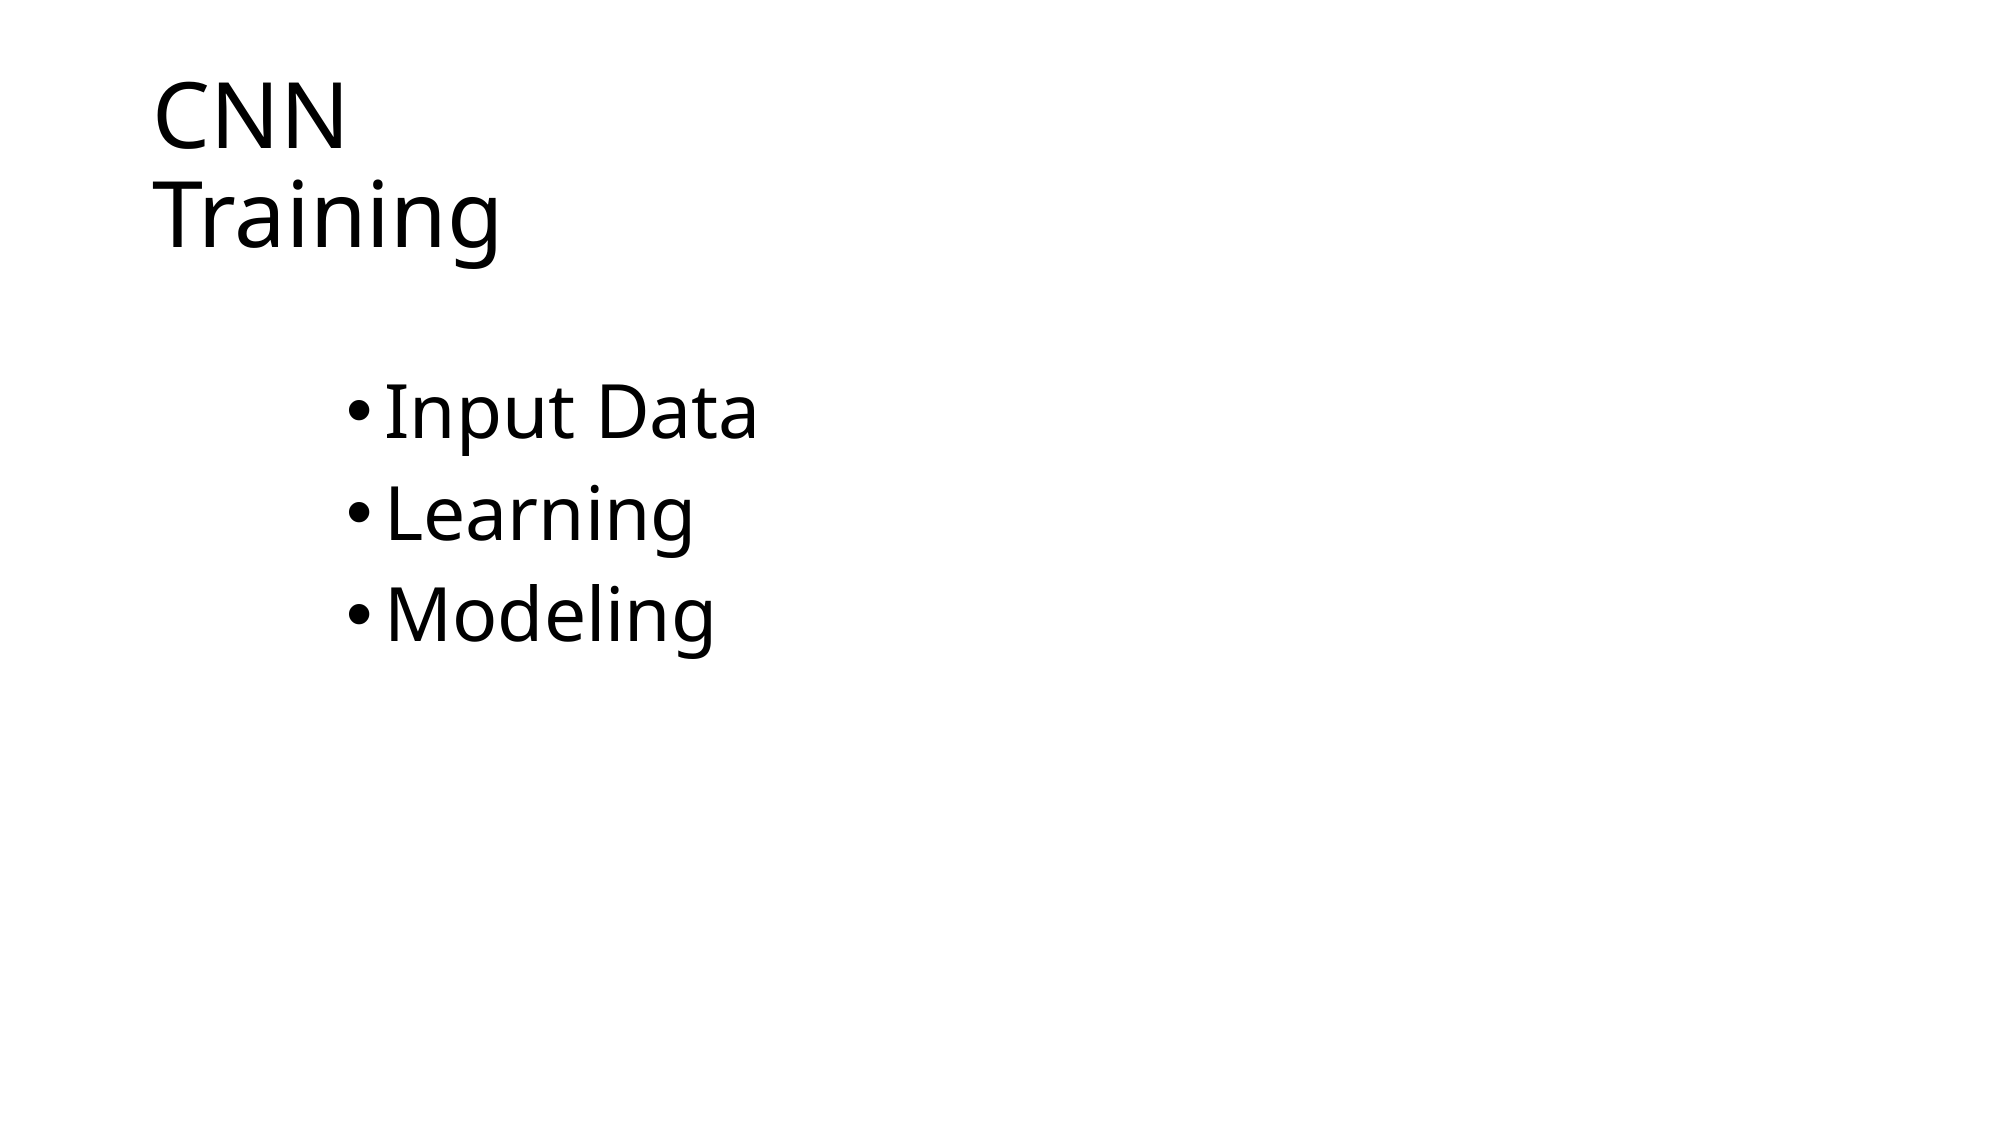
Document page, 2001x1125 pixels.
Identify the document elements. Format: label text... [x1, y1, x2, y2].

title CNN Training [137, 59, 700, 278]
list Input Data Learning Modeling [331, 366, 2000, 1080]
